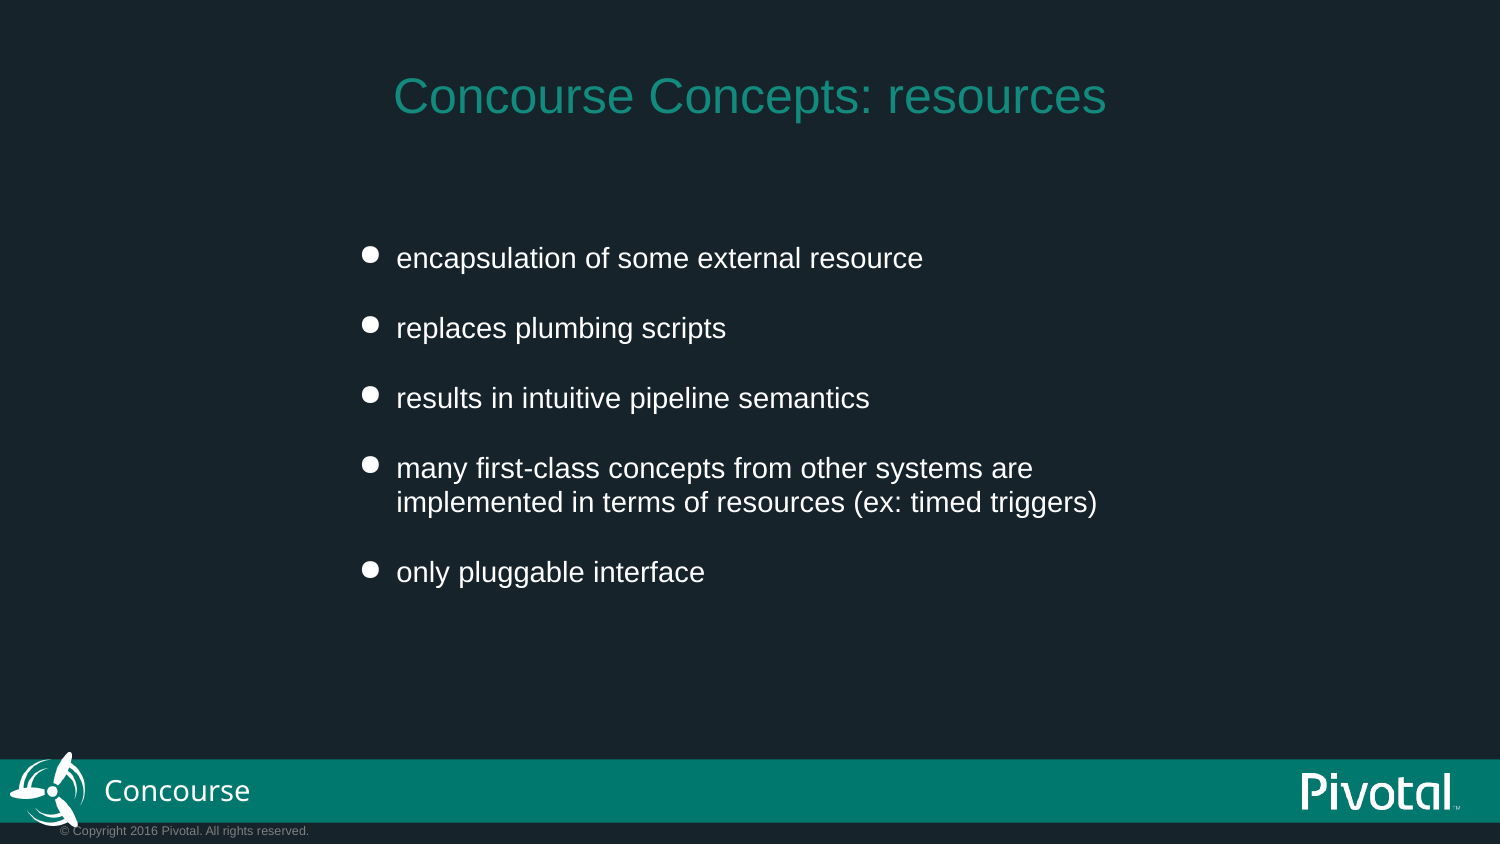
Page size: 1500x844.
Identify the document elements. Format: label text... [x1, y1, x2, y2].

picture [1302, 773, 1460, 810]
picture [10, 752, 85, 827]
text_box encapsulation of some external resource replaces plumbing scripts results in intuitive pipeline semantics many first-class concepts from other systems are implemented in terms of resources (ex: timed triggers) only pluggable interface [306, 224, 1194, 620]
text_box Concourse Concepts: resources [37, 49, 1463, 132]
